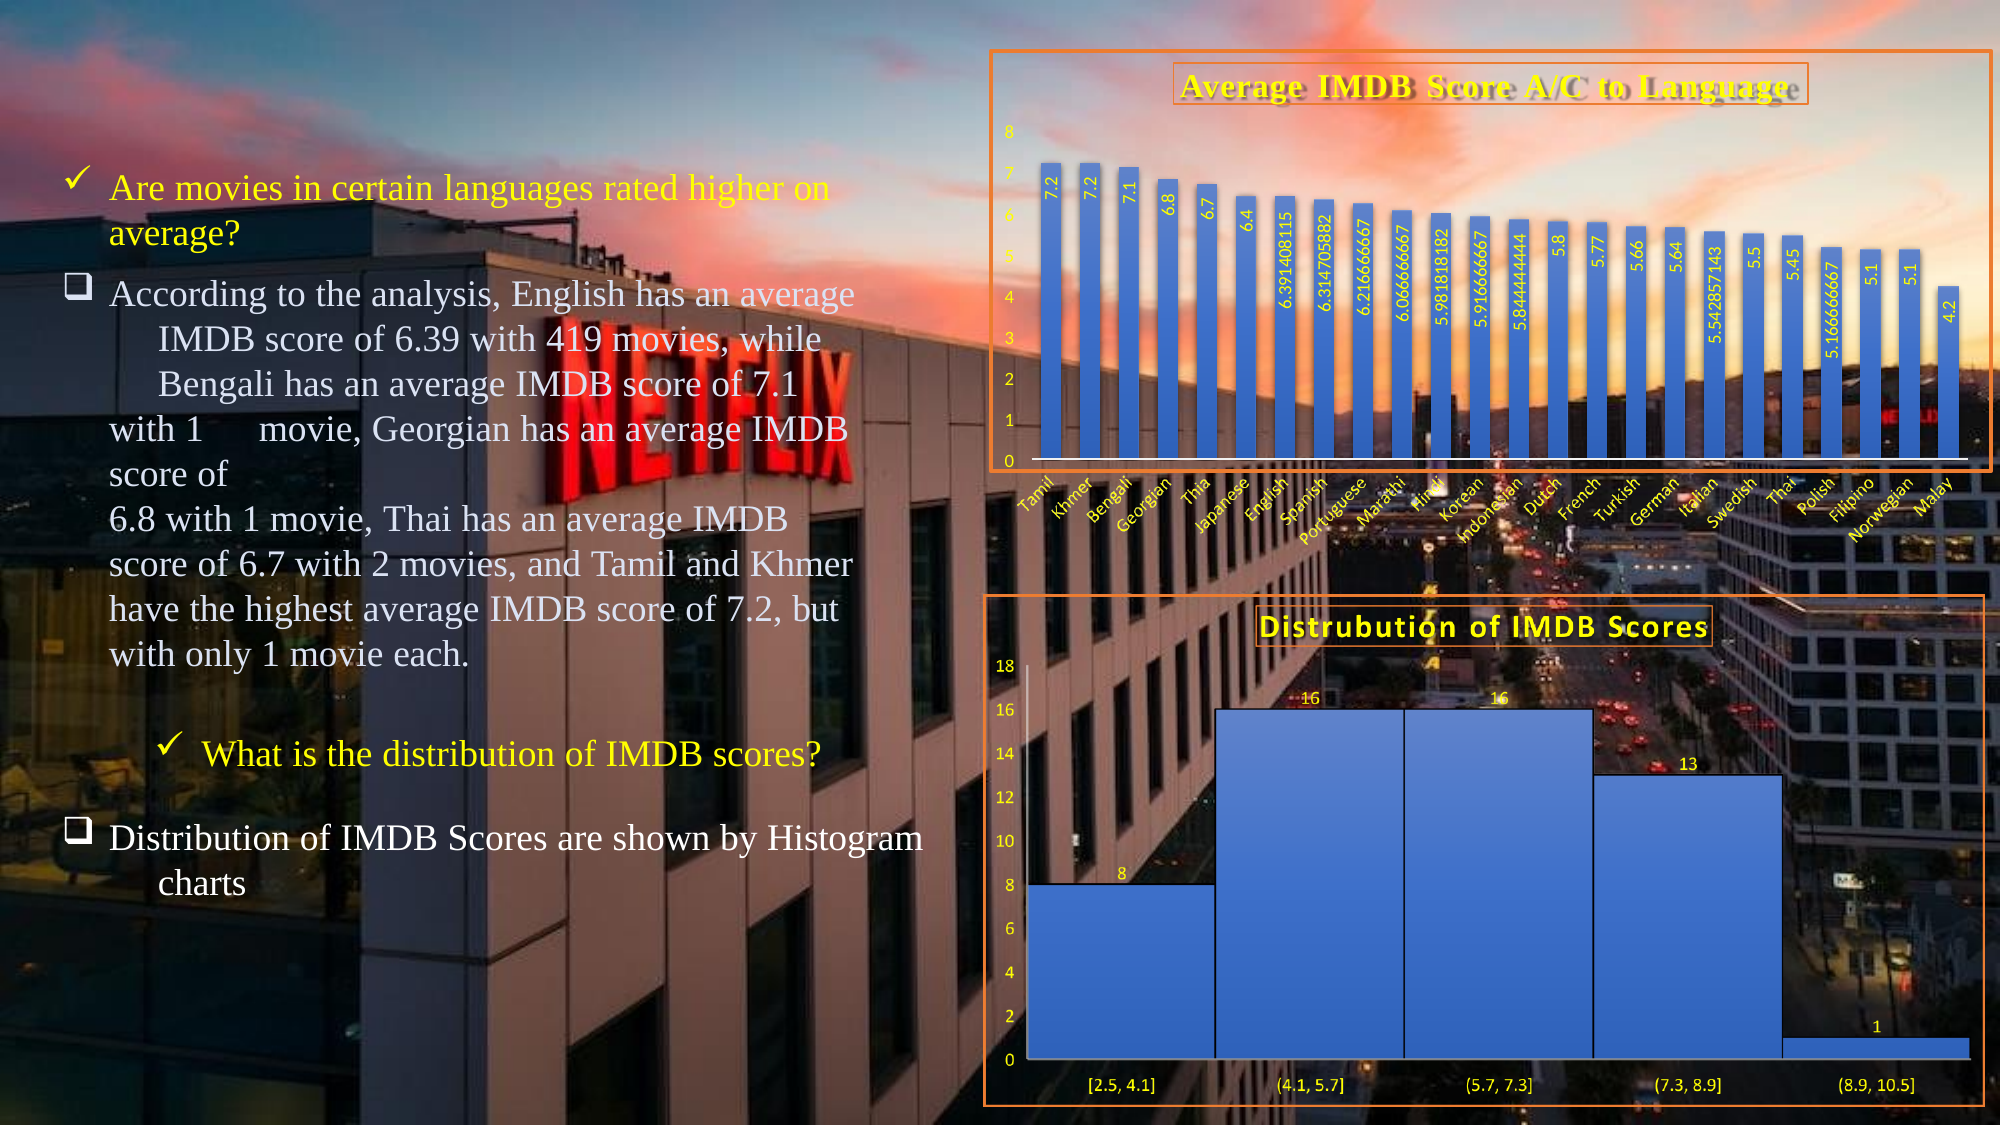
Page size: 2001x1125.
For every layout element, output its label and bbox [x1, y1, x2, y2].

text_box [1017, 55, 1953, 545]
text_box [1957, 156, 1970, 461]
text_box [0, 0, 2000, 1125]
